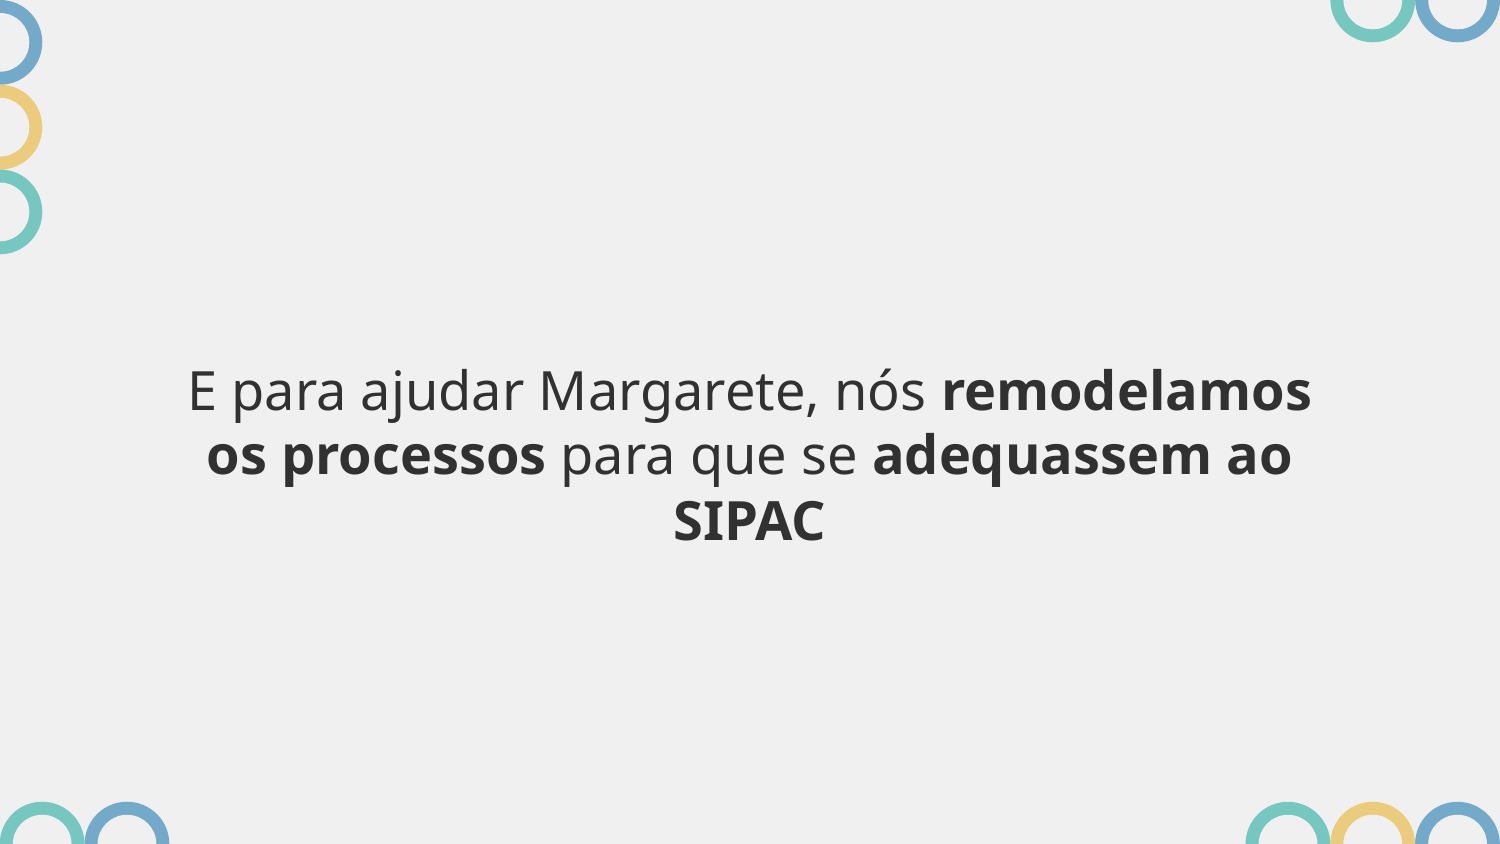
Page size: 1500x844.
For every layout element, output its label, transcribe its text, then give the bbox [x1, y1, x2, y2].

text_box E para ajudar Margarete, nós remodelamos os processos para que se adequassem ao SIPAC [168, 340, 1332, 566]
